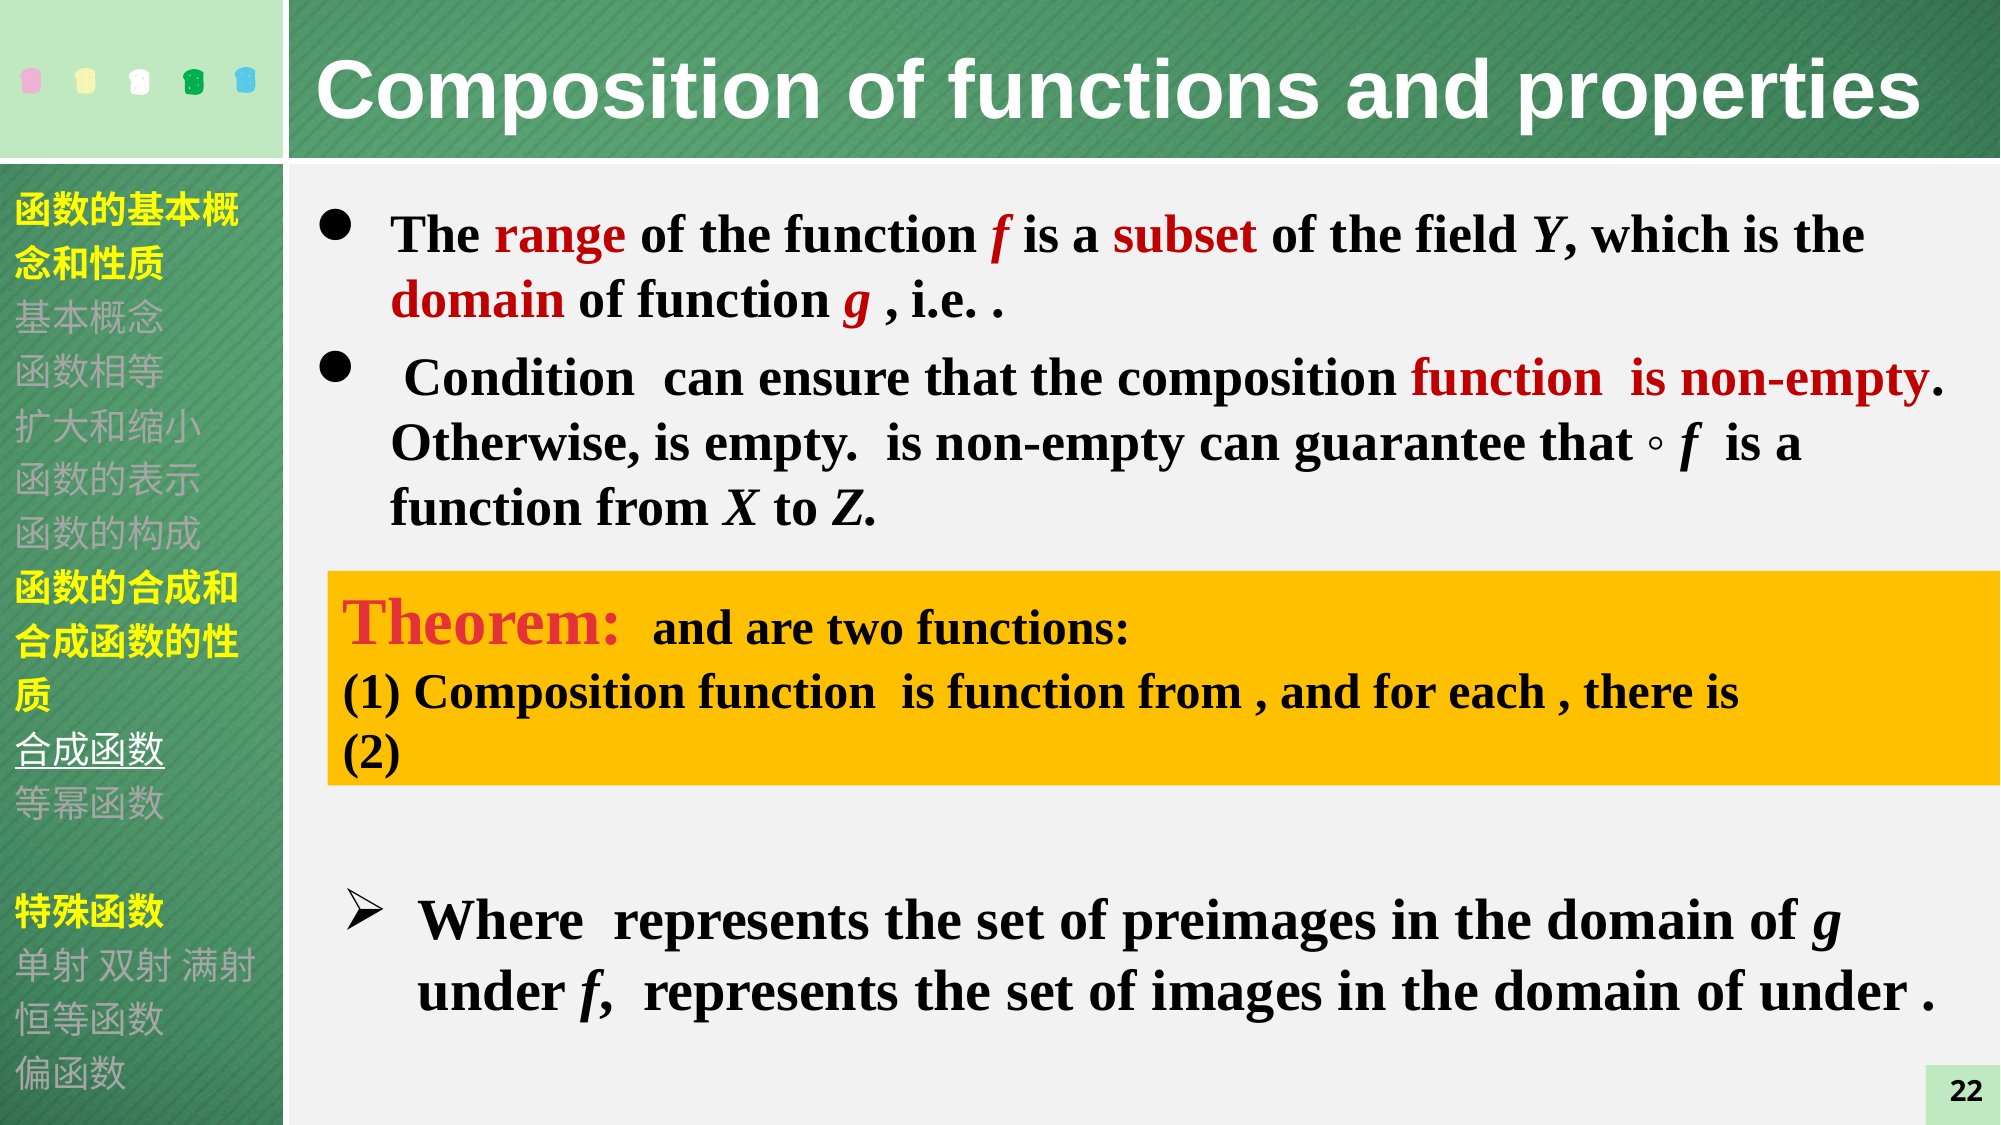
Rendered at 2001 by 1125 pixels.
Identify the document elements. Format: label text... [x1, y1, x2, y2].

text_box 函数的基本概念和性质 基本概念 函数相等 扩大和缩小 函数的表示 函数的构成 函数的合成和合成函数的性质 合成函数 等幂函数 特殊函数 单射 双射 满射 恒等函数 偏函数 [0, 170, 277, 1125]
picture [0, 164, 283, 1125]
picture [289, 0, 2000, 158]
text_box Composition of functions and properties [300, 27, 2000, 143]
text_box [19, 65, 258, 95]
slide_number 22 [1925, 1065, 2000, 1125]
